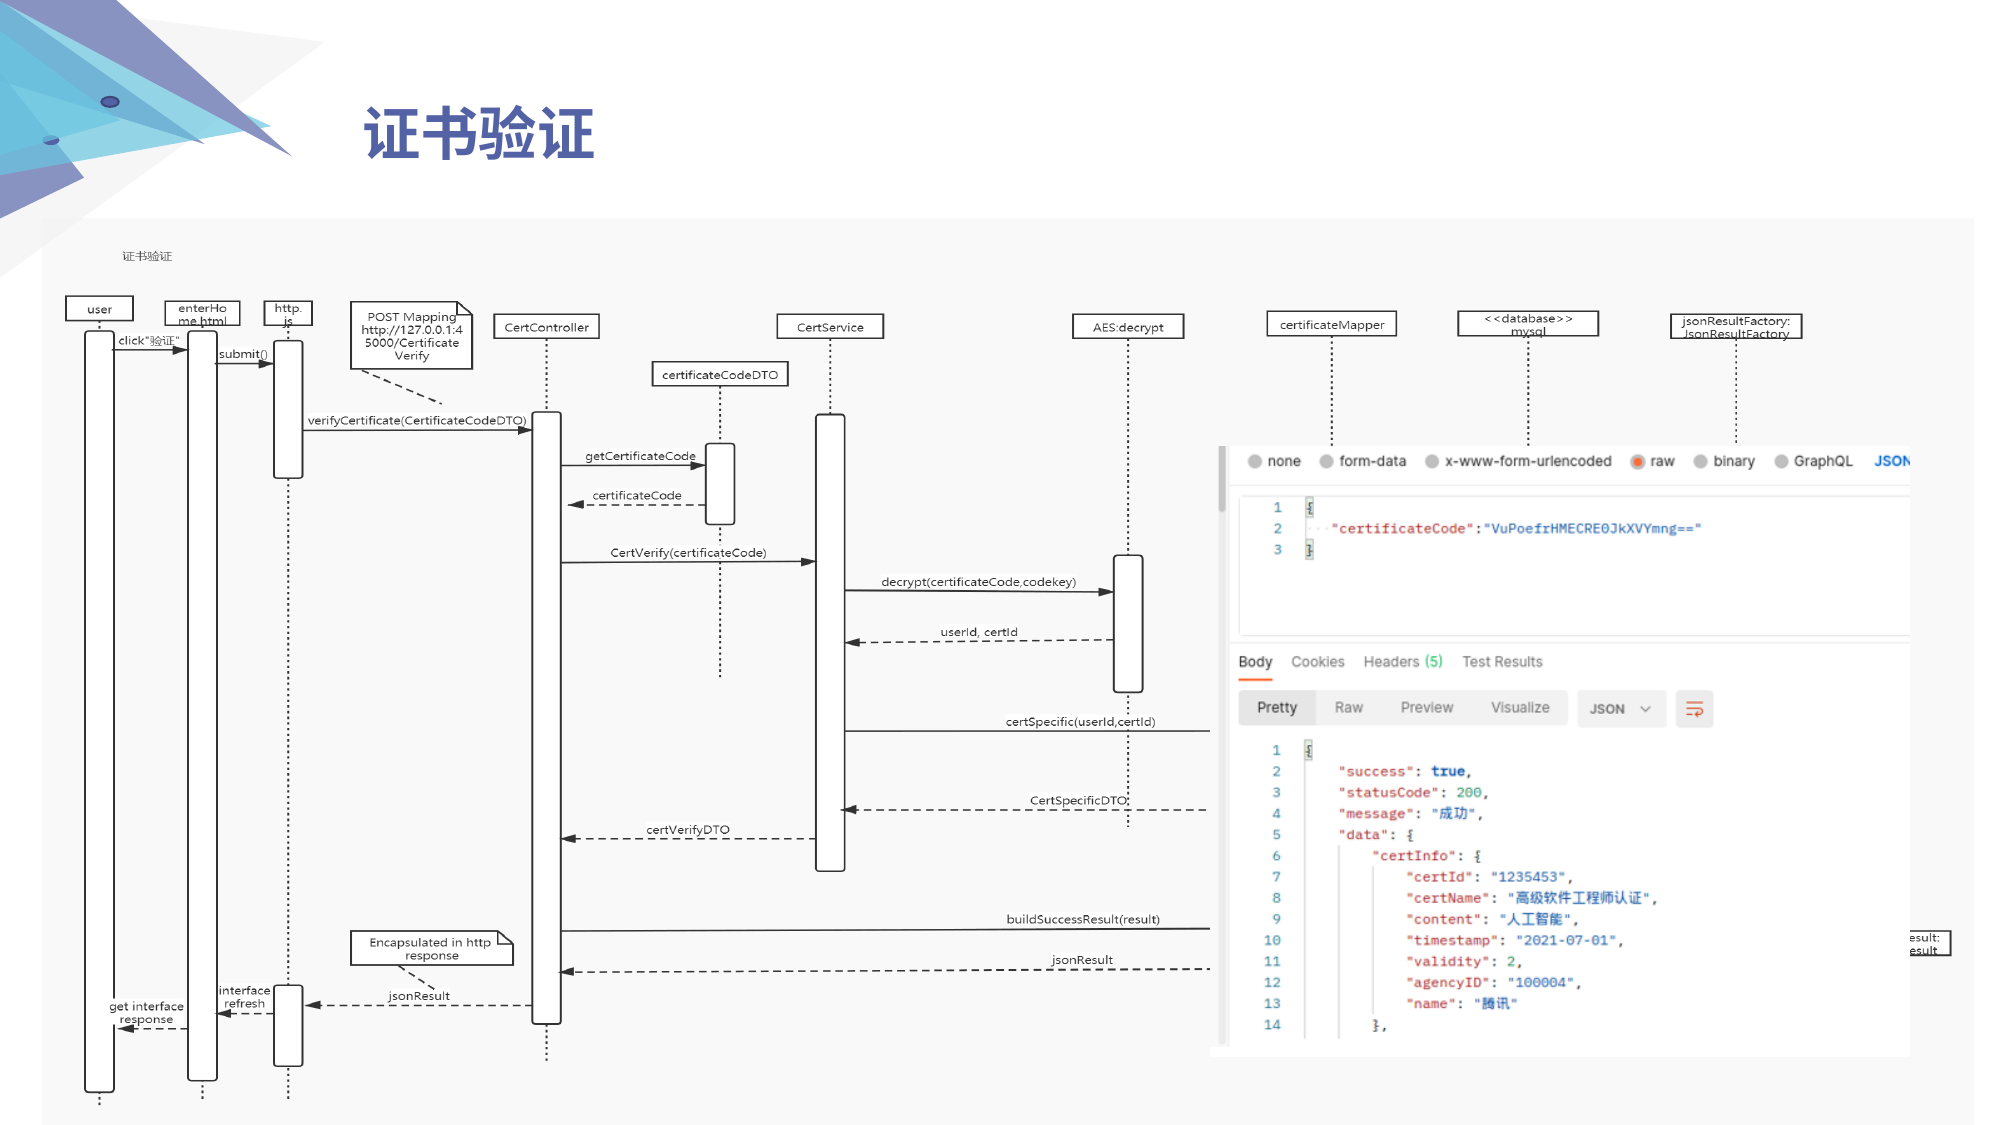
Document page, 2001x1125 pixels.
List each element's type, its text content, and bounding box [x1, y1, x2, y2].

picture [42, 218, 1974, 1125]
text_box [0, 0, 325, 280]
text_box 证书验证 [347, 89, 885, 175]
